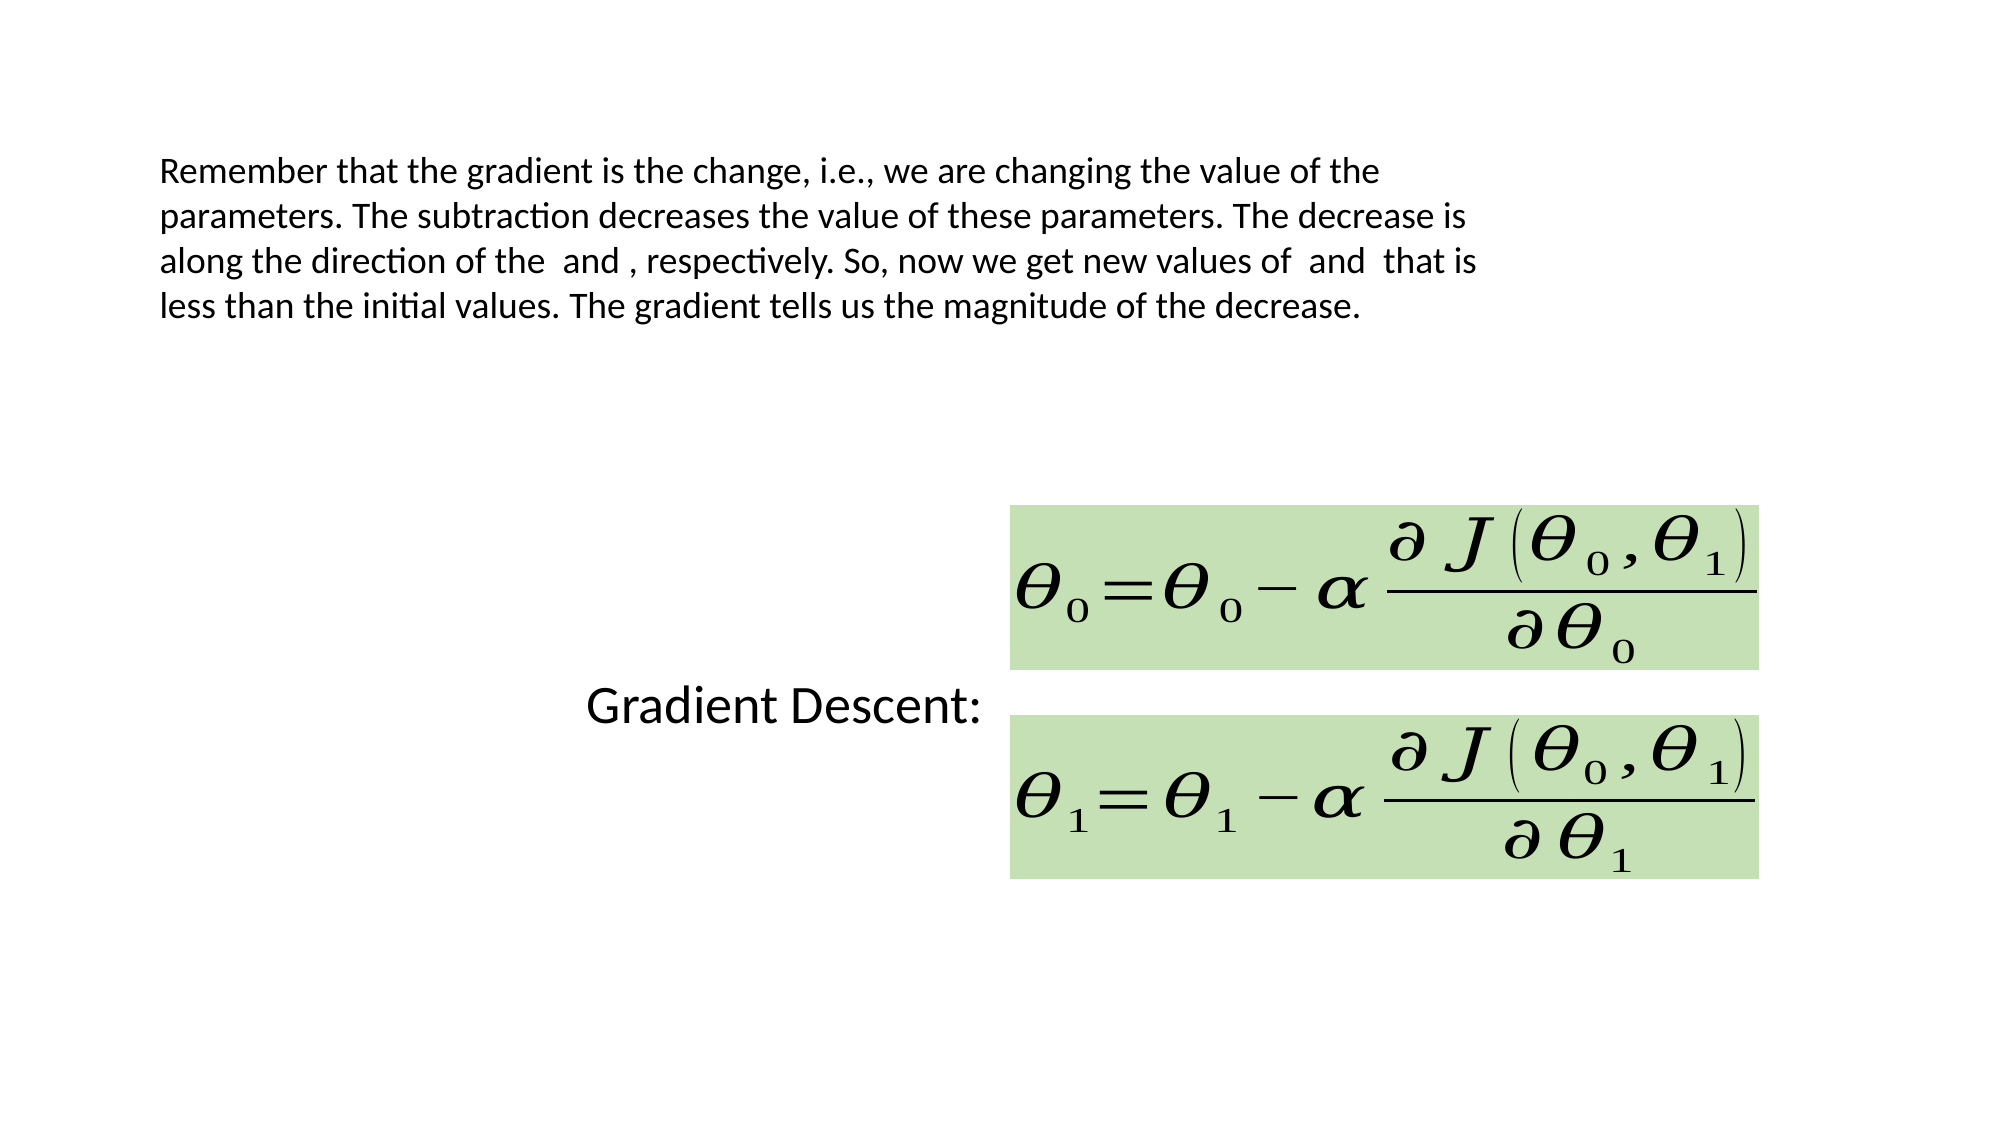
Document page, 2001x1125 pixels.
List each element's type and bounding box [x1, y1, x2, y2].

text_box [572, 505, 1759, 879]
